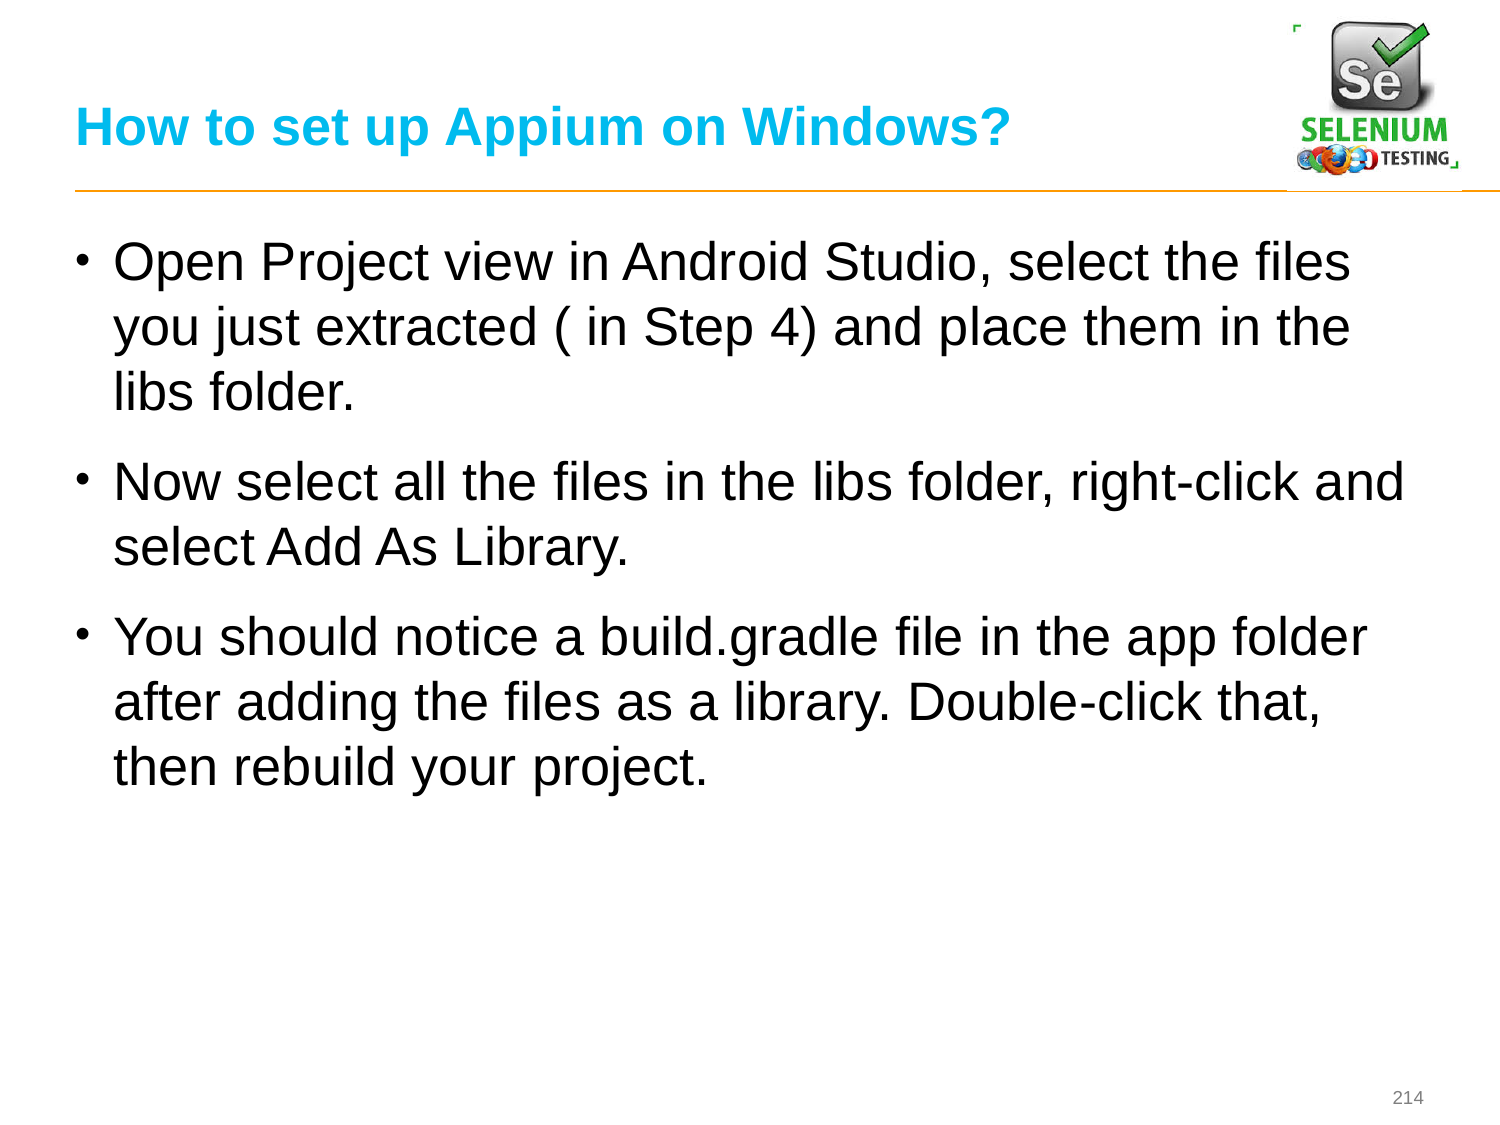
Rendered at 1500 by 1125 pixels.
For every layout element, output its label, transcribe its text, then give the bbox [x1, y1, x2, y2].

list Open Project view in Android Studio, select the files you just extracted ( in Step 4) and place them in the libs folder. Now select all the files in the libs folder, right-click and select Add As Library. You should notice a build.gradle file in the app folder after adding the files as a library. Double-click that, then rebuild your project. [75, 226, 1425, 1018]
picture [1287, 16, 1462, 191]
title How to set up Appium on Windows? [75, 27, 1422, 157]
